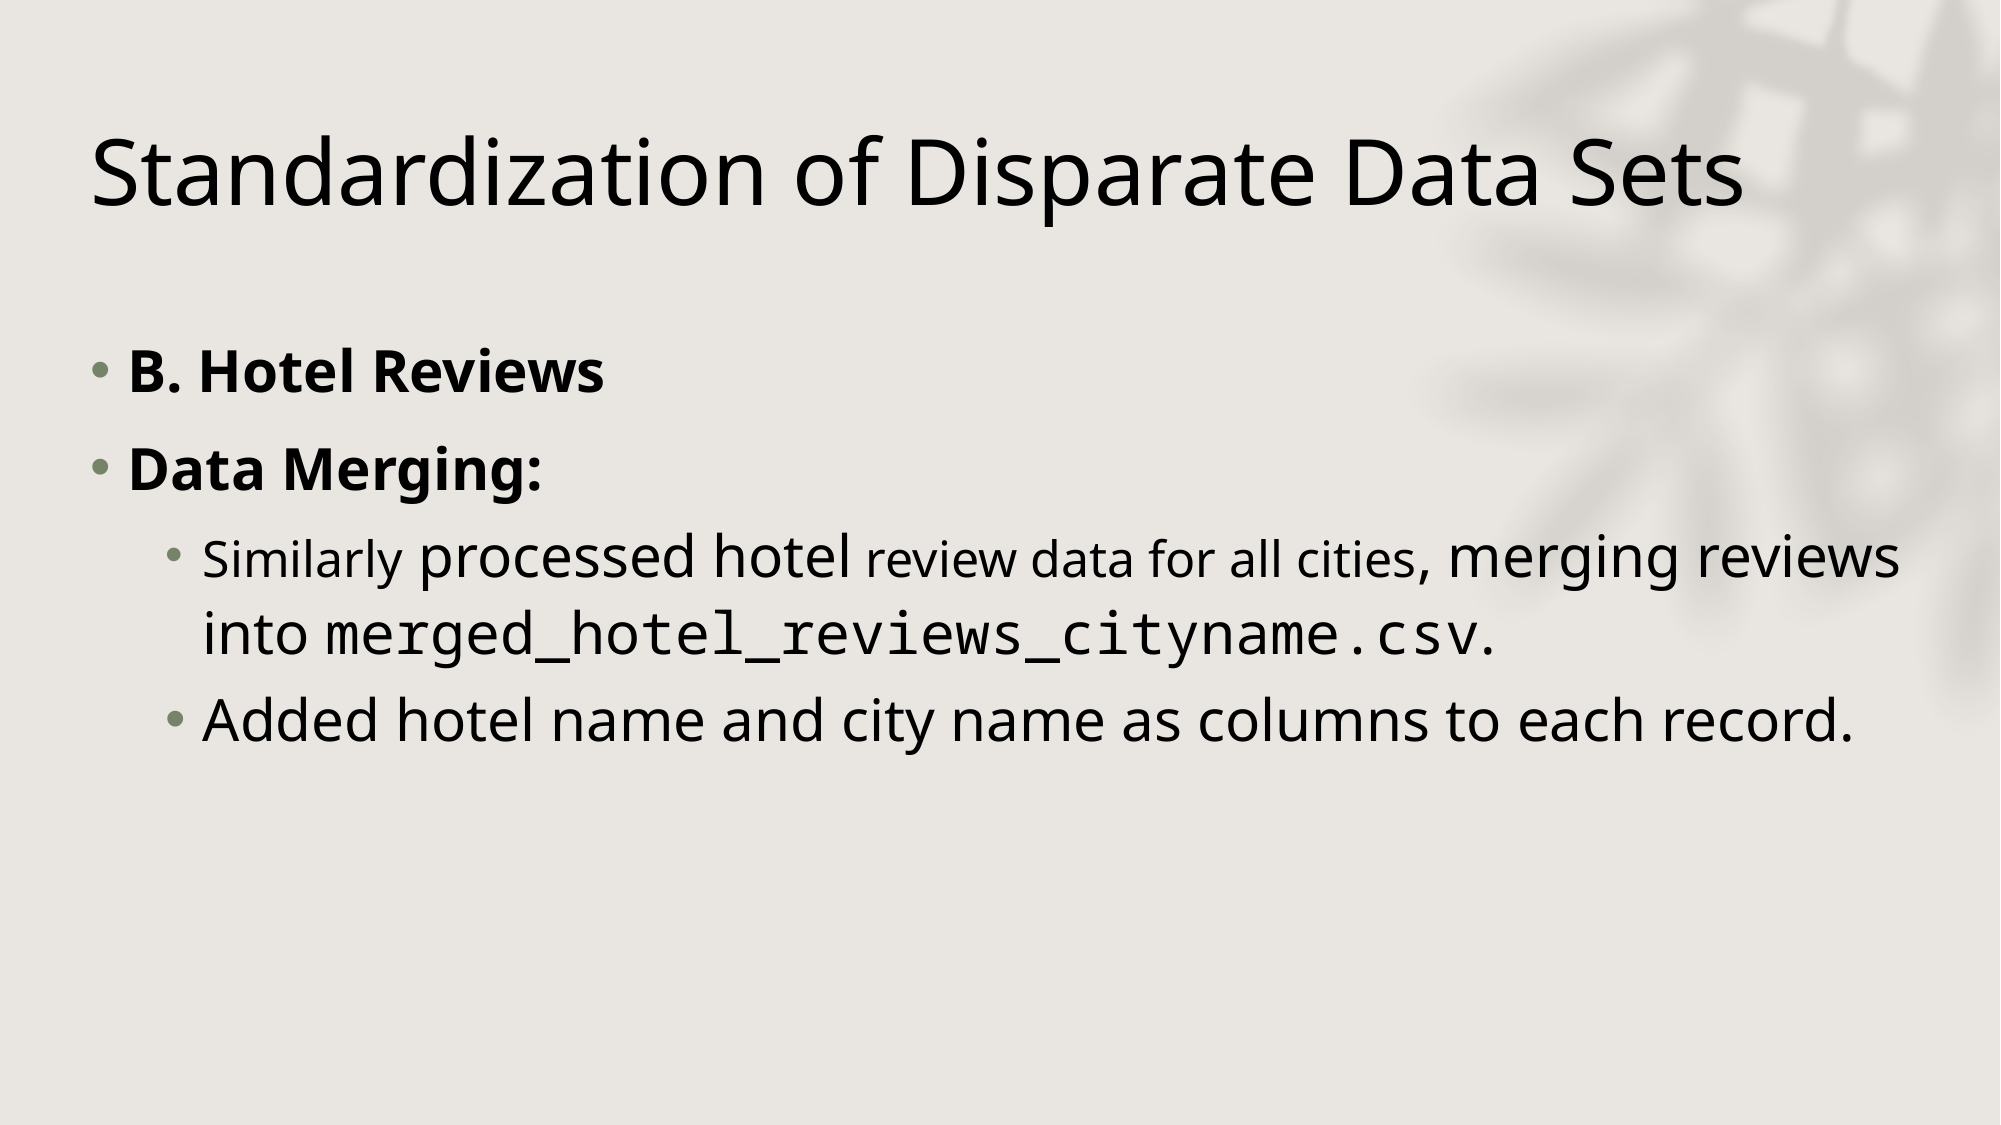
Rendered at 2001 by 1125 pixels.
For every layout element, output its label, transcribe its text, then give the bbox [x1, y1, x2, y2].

list B. Hotel Reviews Data Merging: Similarly processed hotel review data for all cities, merging reviews into merged_hotel_reviews_cityname.csv. Added hotel name and city name as columns to each record. [75, 319, 1925, 1009]
title Standardization of Disparate Data Sets [75, 60, 1863, 278]
